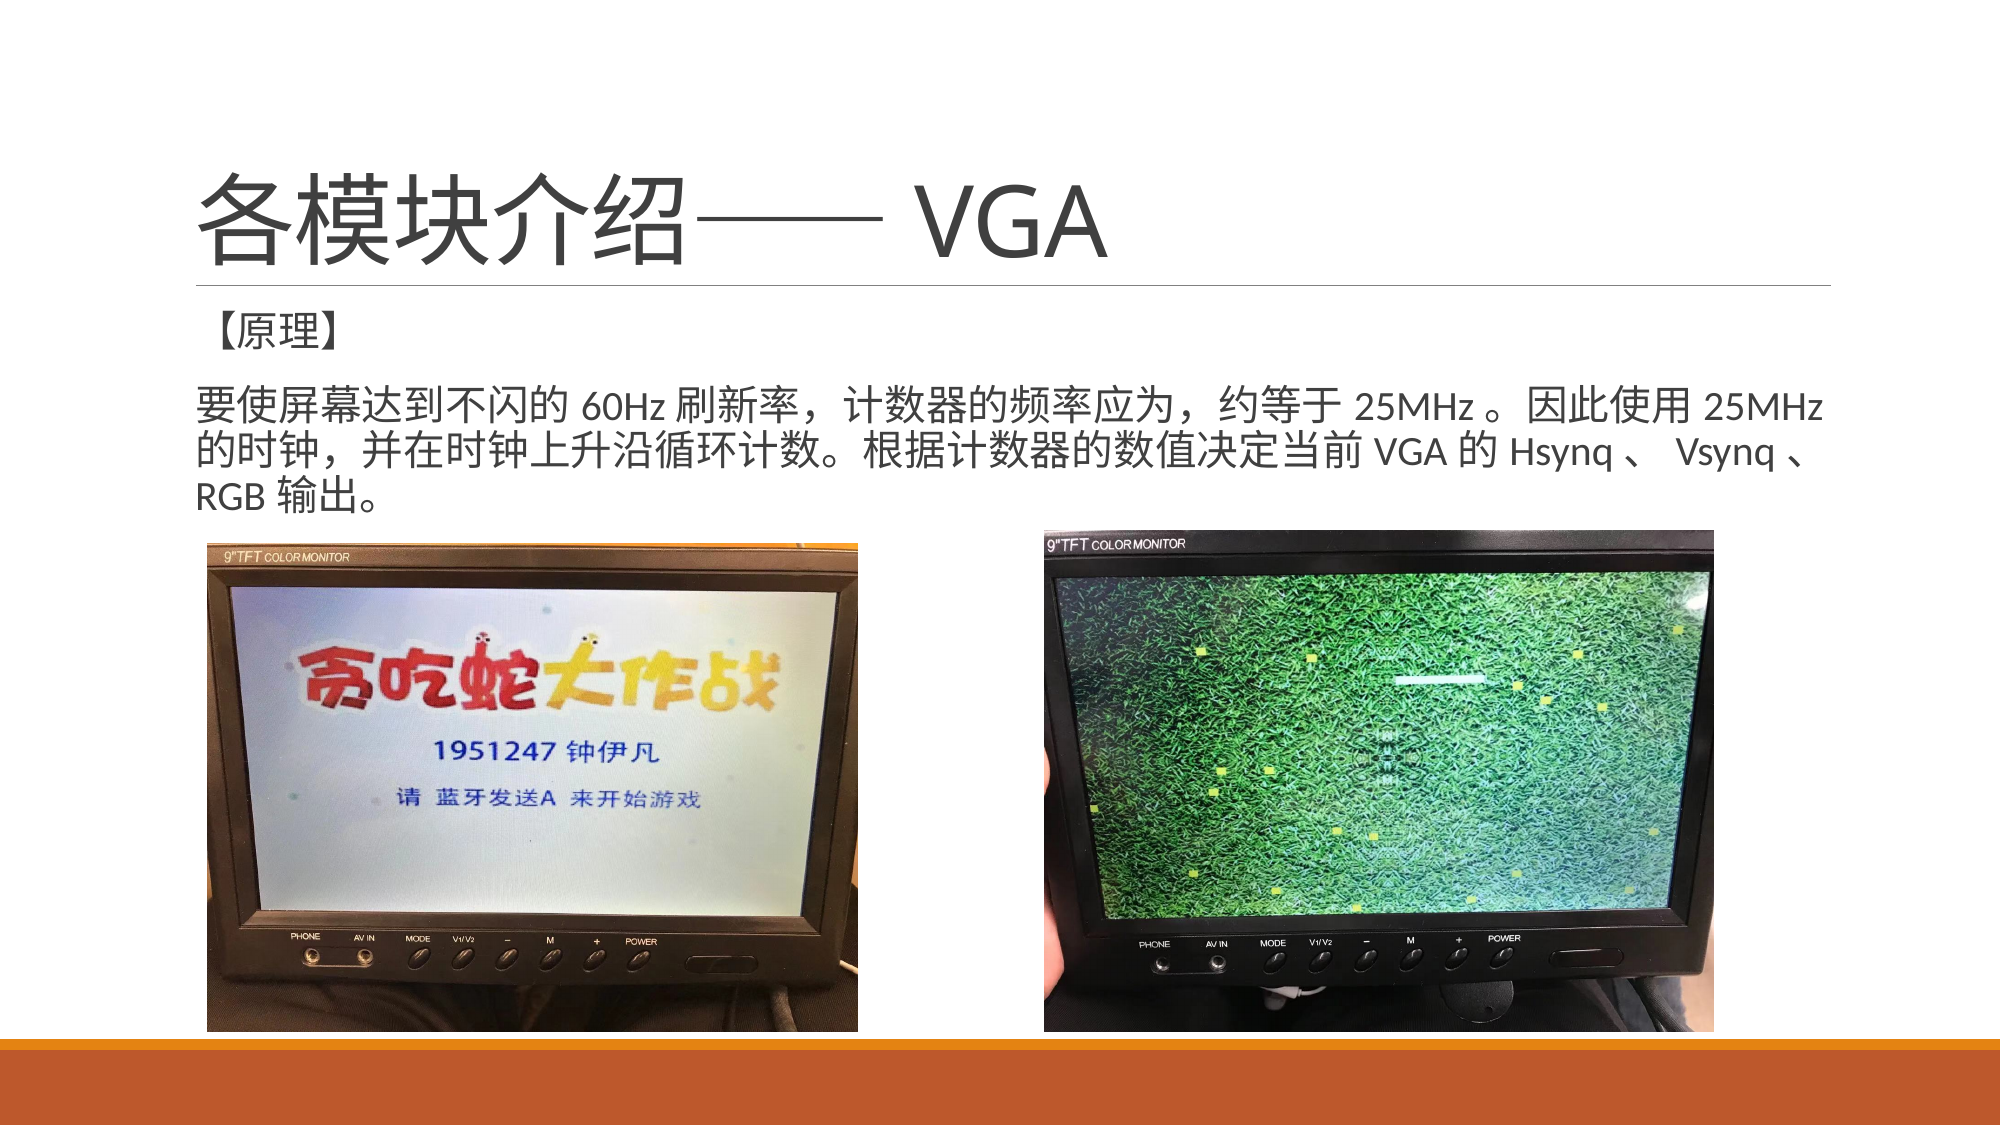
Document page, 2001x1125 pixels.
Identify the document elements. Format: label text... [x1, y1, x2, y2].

picture [207, 543, 859, 1032]
title 各模块介绍——VGA [180, 47, 1830, 285]
picture [1044, 529, 1714, 1032]
